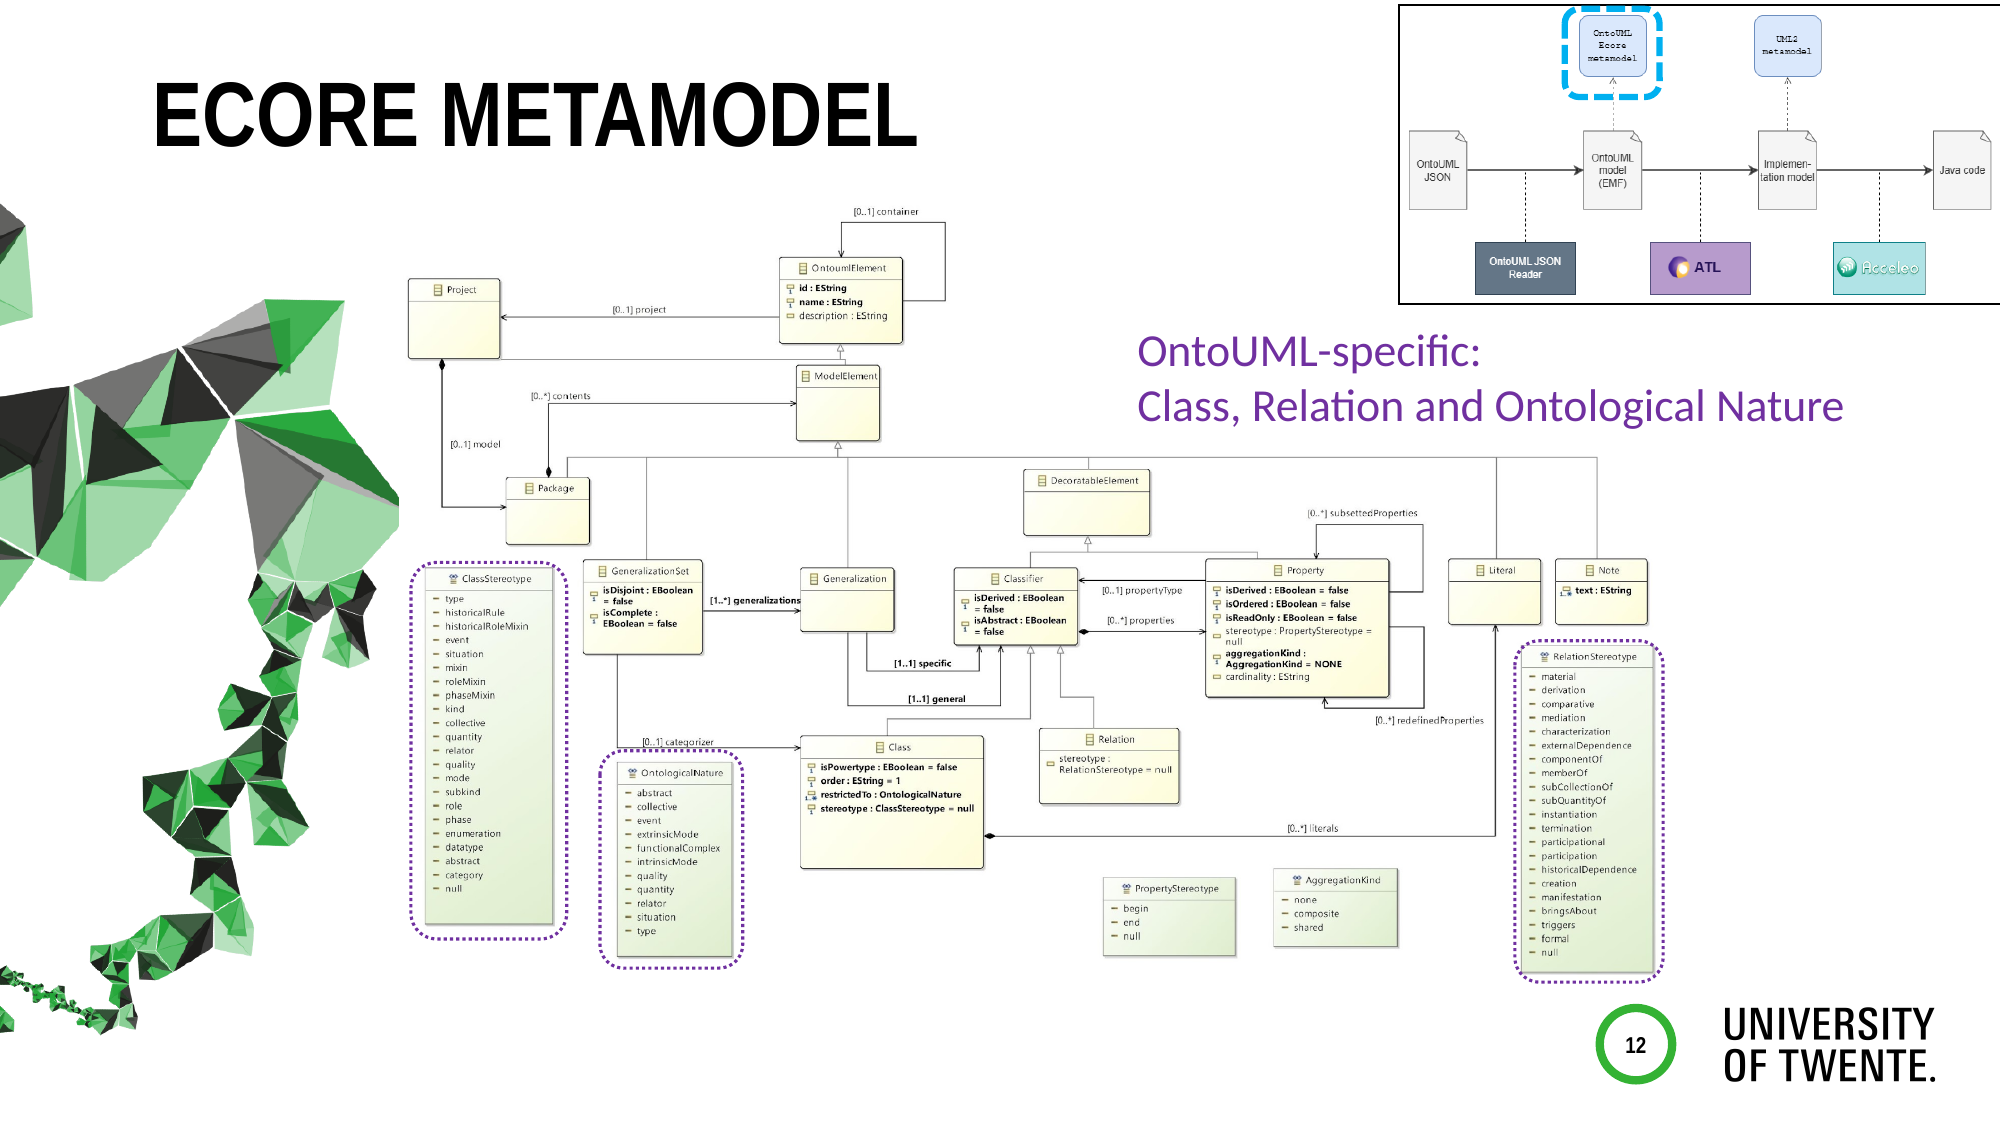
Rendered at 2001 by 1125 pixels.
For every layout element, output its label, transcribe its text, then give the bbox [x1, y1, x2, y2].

picture [1693, 976, 1966, 1113]
text_box OntoUML-specific: Class, Relation and Ontological Nature [1664, 312, 1895, 493]
slide_number 12 [1595, 1003, 1677, 1085]
title ecore metamodel [137, 59, 1398, 278]
picture [0, 6, 2000, 1125]
